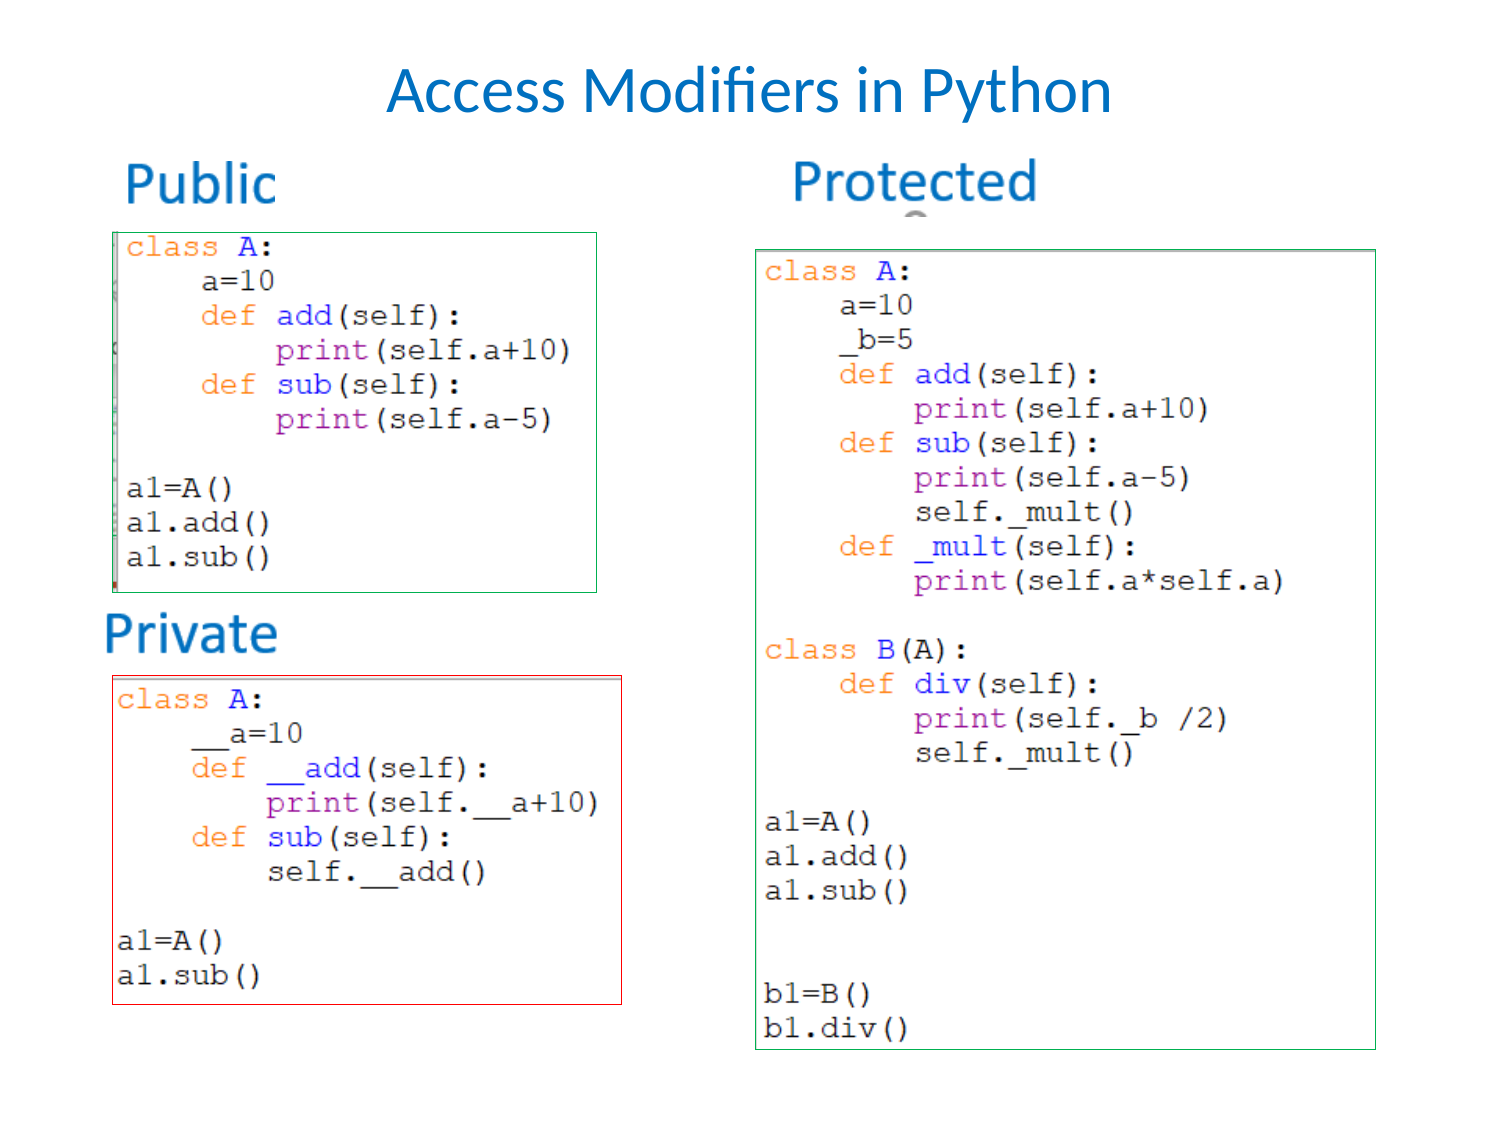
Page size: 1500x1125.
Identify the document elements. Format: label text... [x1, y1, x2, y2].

title Access Modifiers in Python [75, 33, 1425, 139]
picture [754, 249, 1376, 1051]
picture [774, 153, 1094, 217]
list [112, 674, 623, 1005]
picture [112, 231, 598, 594]
picture [100, 595, 291, 669]
picture [116, 161, 275, 226]
